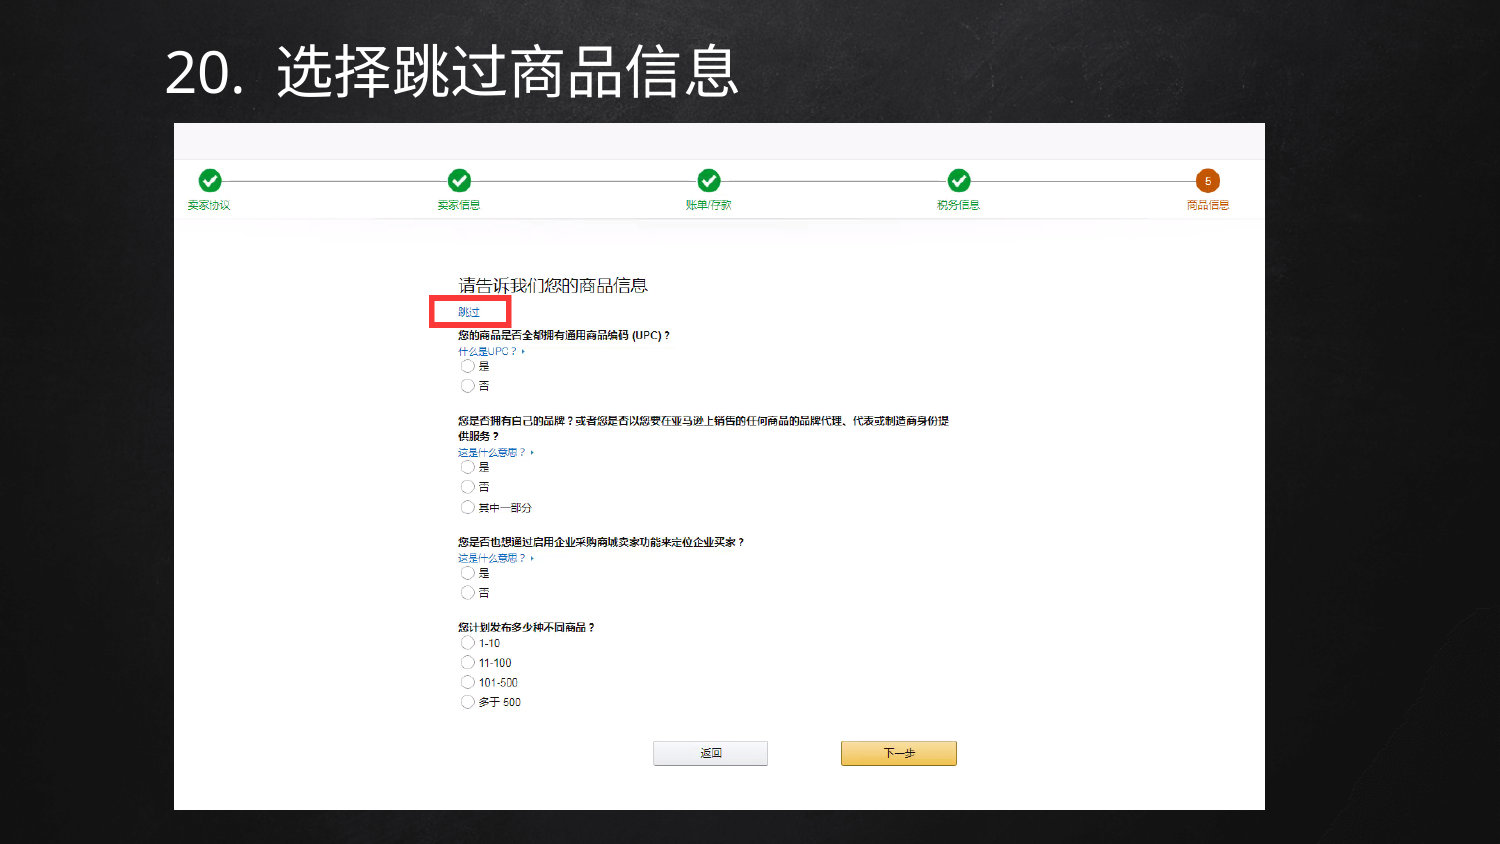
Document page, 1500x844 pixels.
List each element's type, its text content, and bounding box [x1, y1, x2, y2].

picture [0, 0, 1500, 844]
text_box 20. 选择跳过商品信息 [149, 28, 1321, 113]
